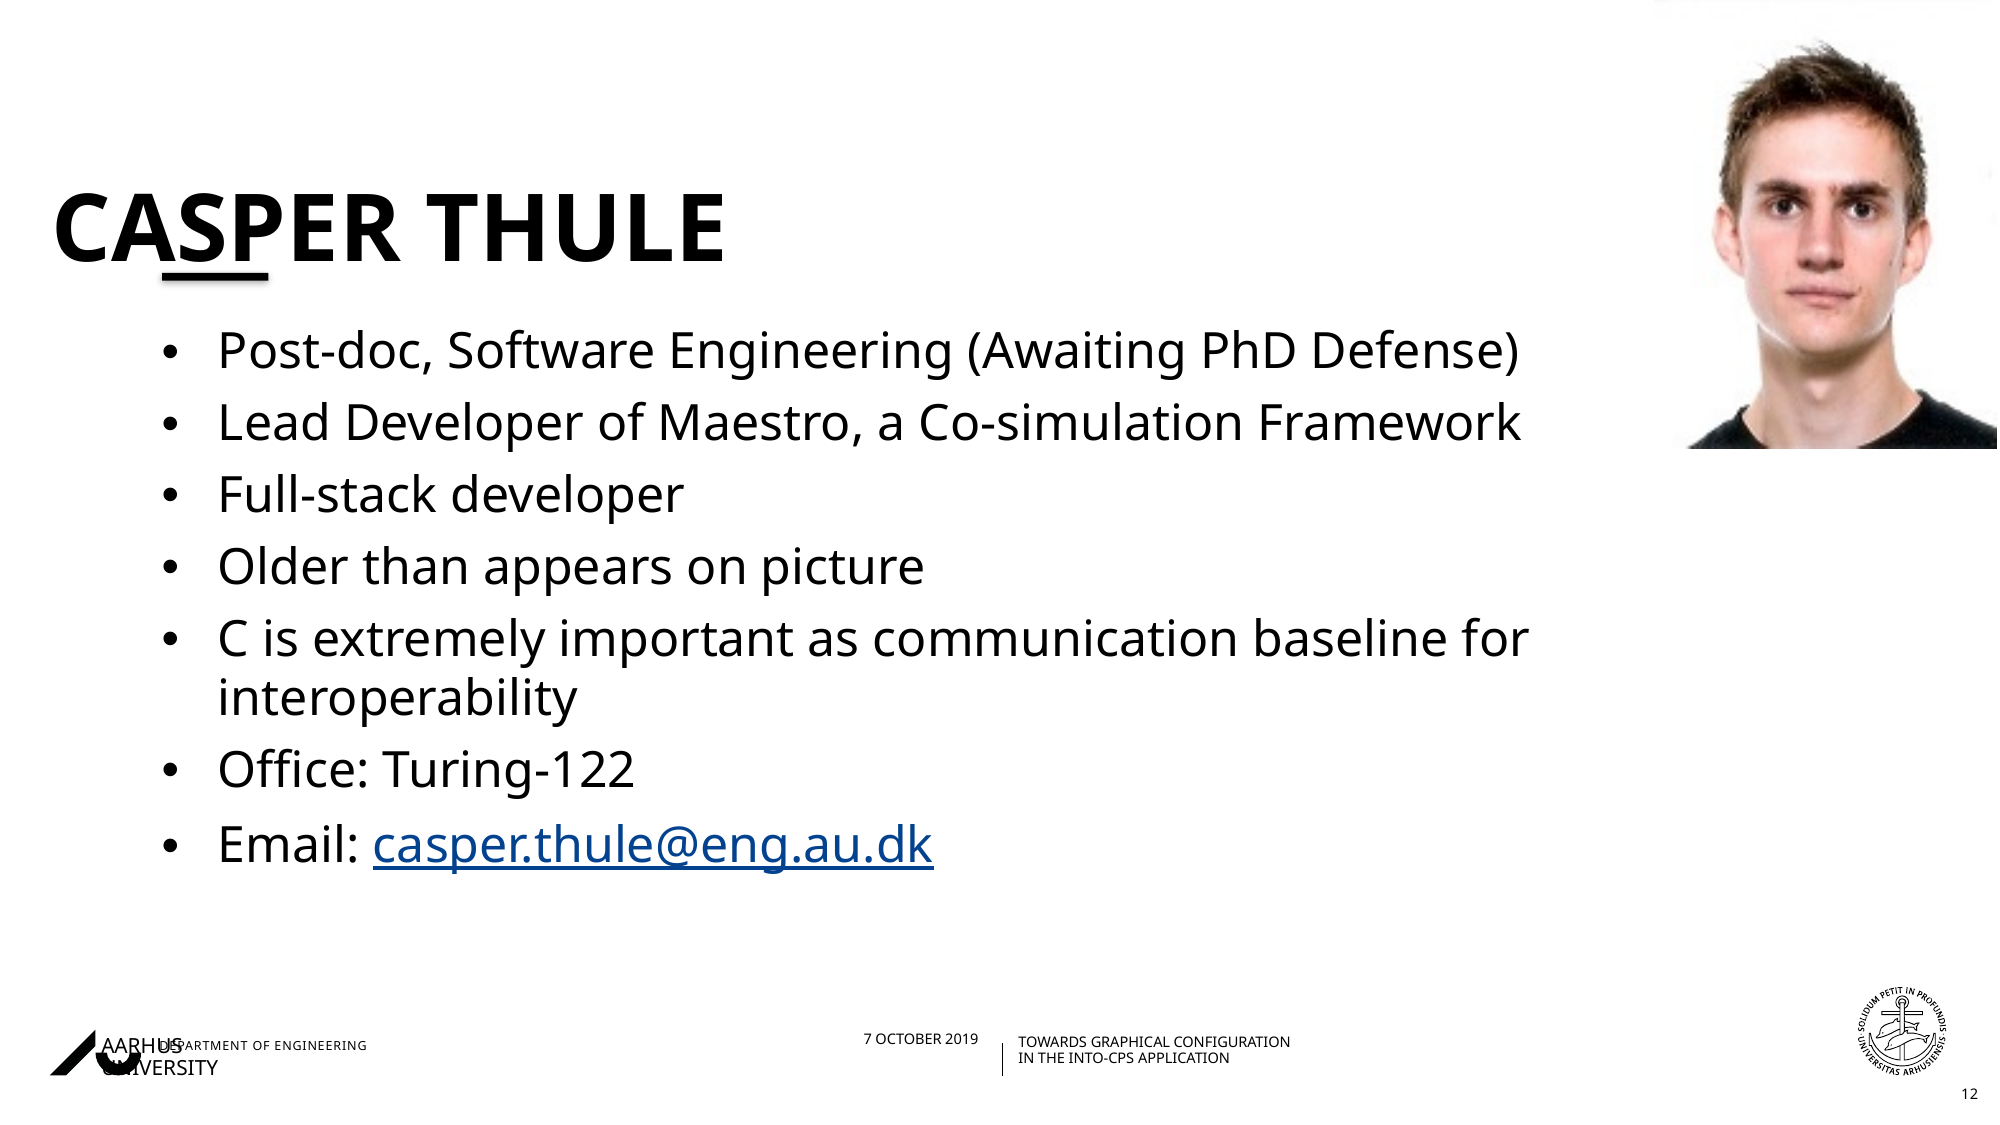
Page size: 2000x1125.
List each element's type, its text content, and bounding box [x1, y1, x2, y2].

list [1654, 0, 1998, 450]
slide_number 12 [1936, 1079, 1979, 1106]
text_box Post-doc, Software Engineering (Awaiting PhD Defense) Lead Developer of Maestro, a Co-simulation Framework Full-stack developer Older than appears on picture C is extremely important as communication baseline for interoperability Office: Turing-122 Email: casper.thule@eng.au.dk [161, 321, 1839, 968]
title Casper Thule [51, 66, 1649, 282]
